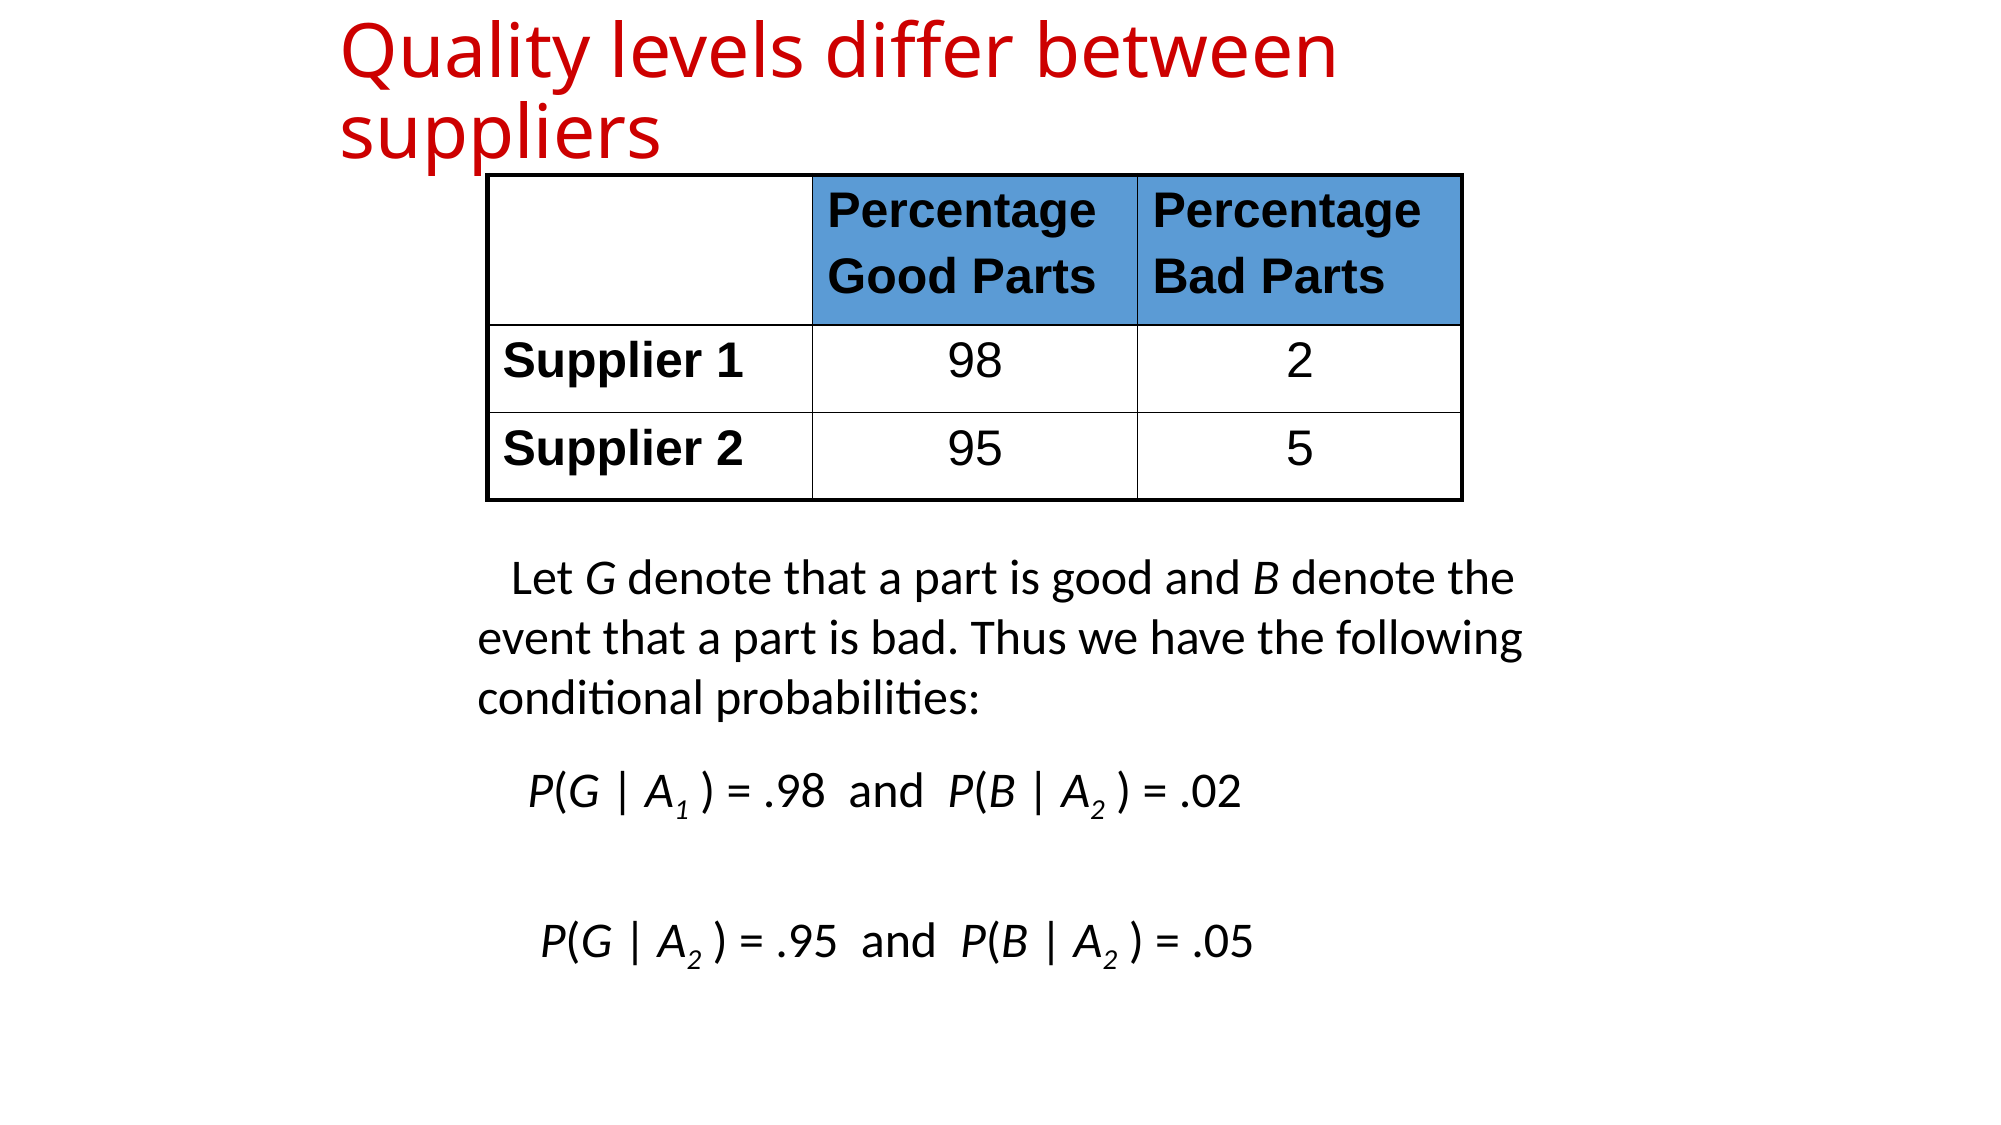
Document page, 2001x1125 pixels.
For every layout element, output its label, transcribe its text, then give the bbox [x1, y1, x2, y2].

table_cell 95 [813, 413, 1137, 498]
table_cell Supplier 2 [490, 413, 812, 498]
table_cell Supplier 1 [490, 326, 812, 412]
table_cell 2 [1138, 326, 1460, 412]
text_box P(G | A2 ) = .95 and P(B | A2 ) = .05 [525, 899, 1388, 983]
table_header Percentage Good Parts [813, 177, 1137, 324]
table_cell 98 [813, 326, 1137, 412]
title Quality levels differ between suppliers [324, 0, 1675, 188]
table_header [490, 177, 812, 324]
table_header Percentage Bad Parts [1138, 177, 1460, 324]
text_box Let G denote that a part is good and B denote the event that a part is bad. Thus we have the following conditional probabilities: [462, 537, 1613, 733]
text_box P(G | A1 ) = .98 and P(B | A2 ) = .02 [512, 749, 1375, 833]
table_cell 5 [1138, 413, 1460, 498]
